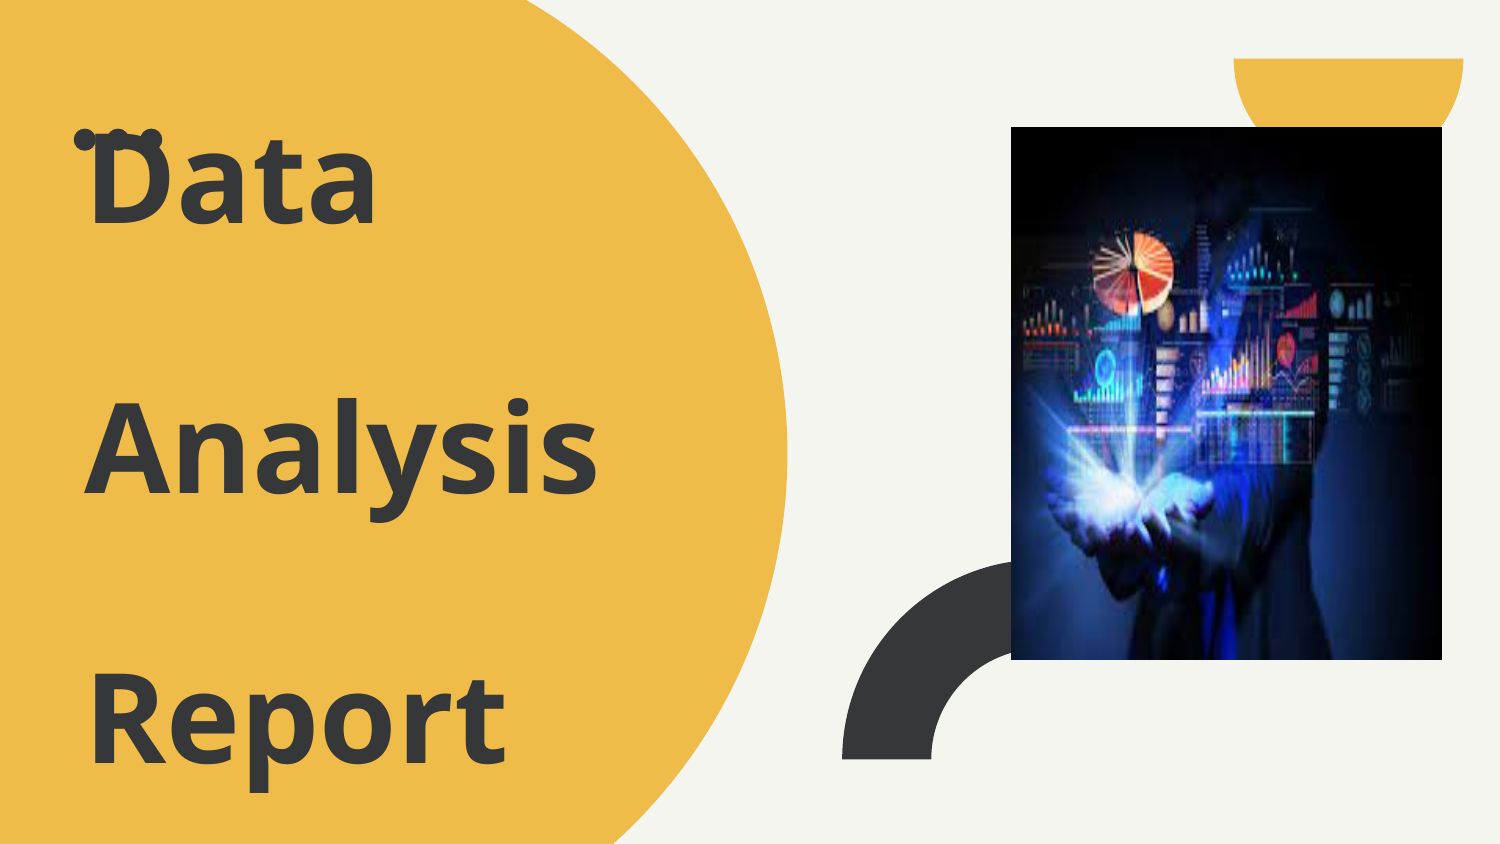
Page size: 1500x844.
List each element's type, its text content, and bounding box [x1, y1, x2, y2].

text_box [1233, 58, 1464, 126]
text_box [842, 562, 1005, 760]
title Data Analysis Report [84, 301, 659, 605]
picture [1011, 126, 1442, 660]
